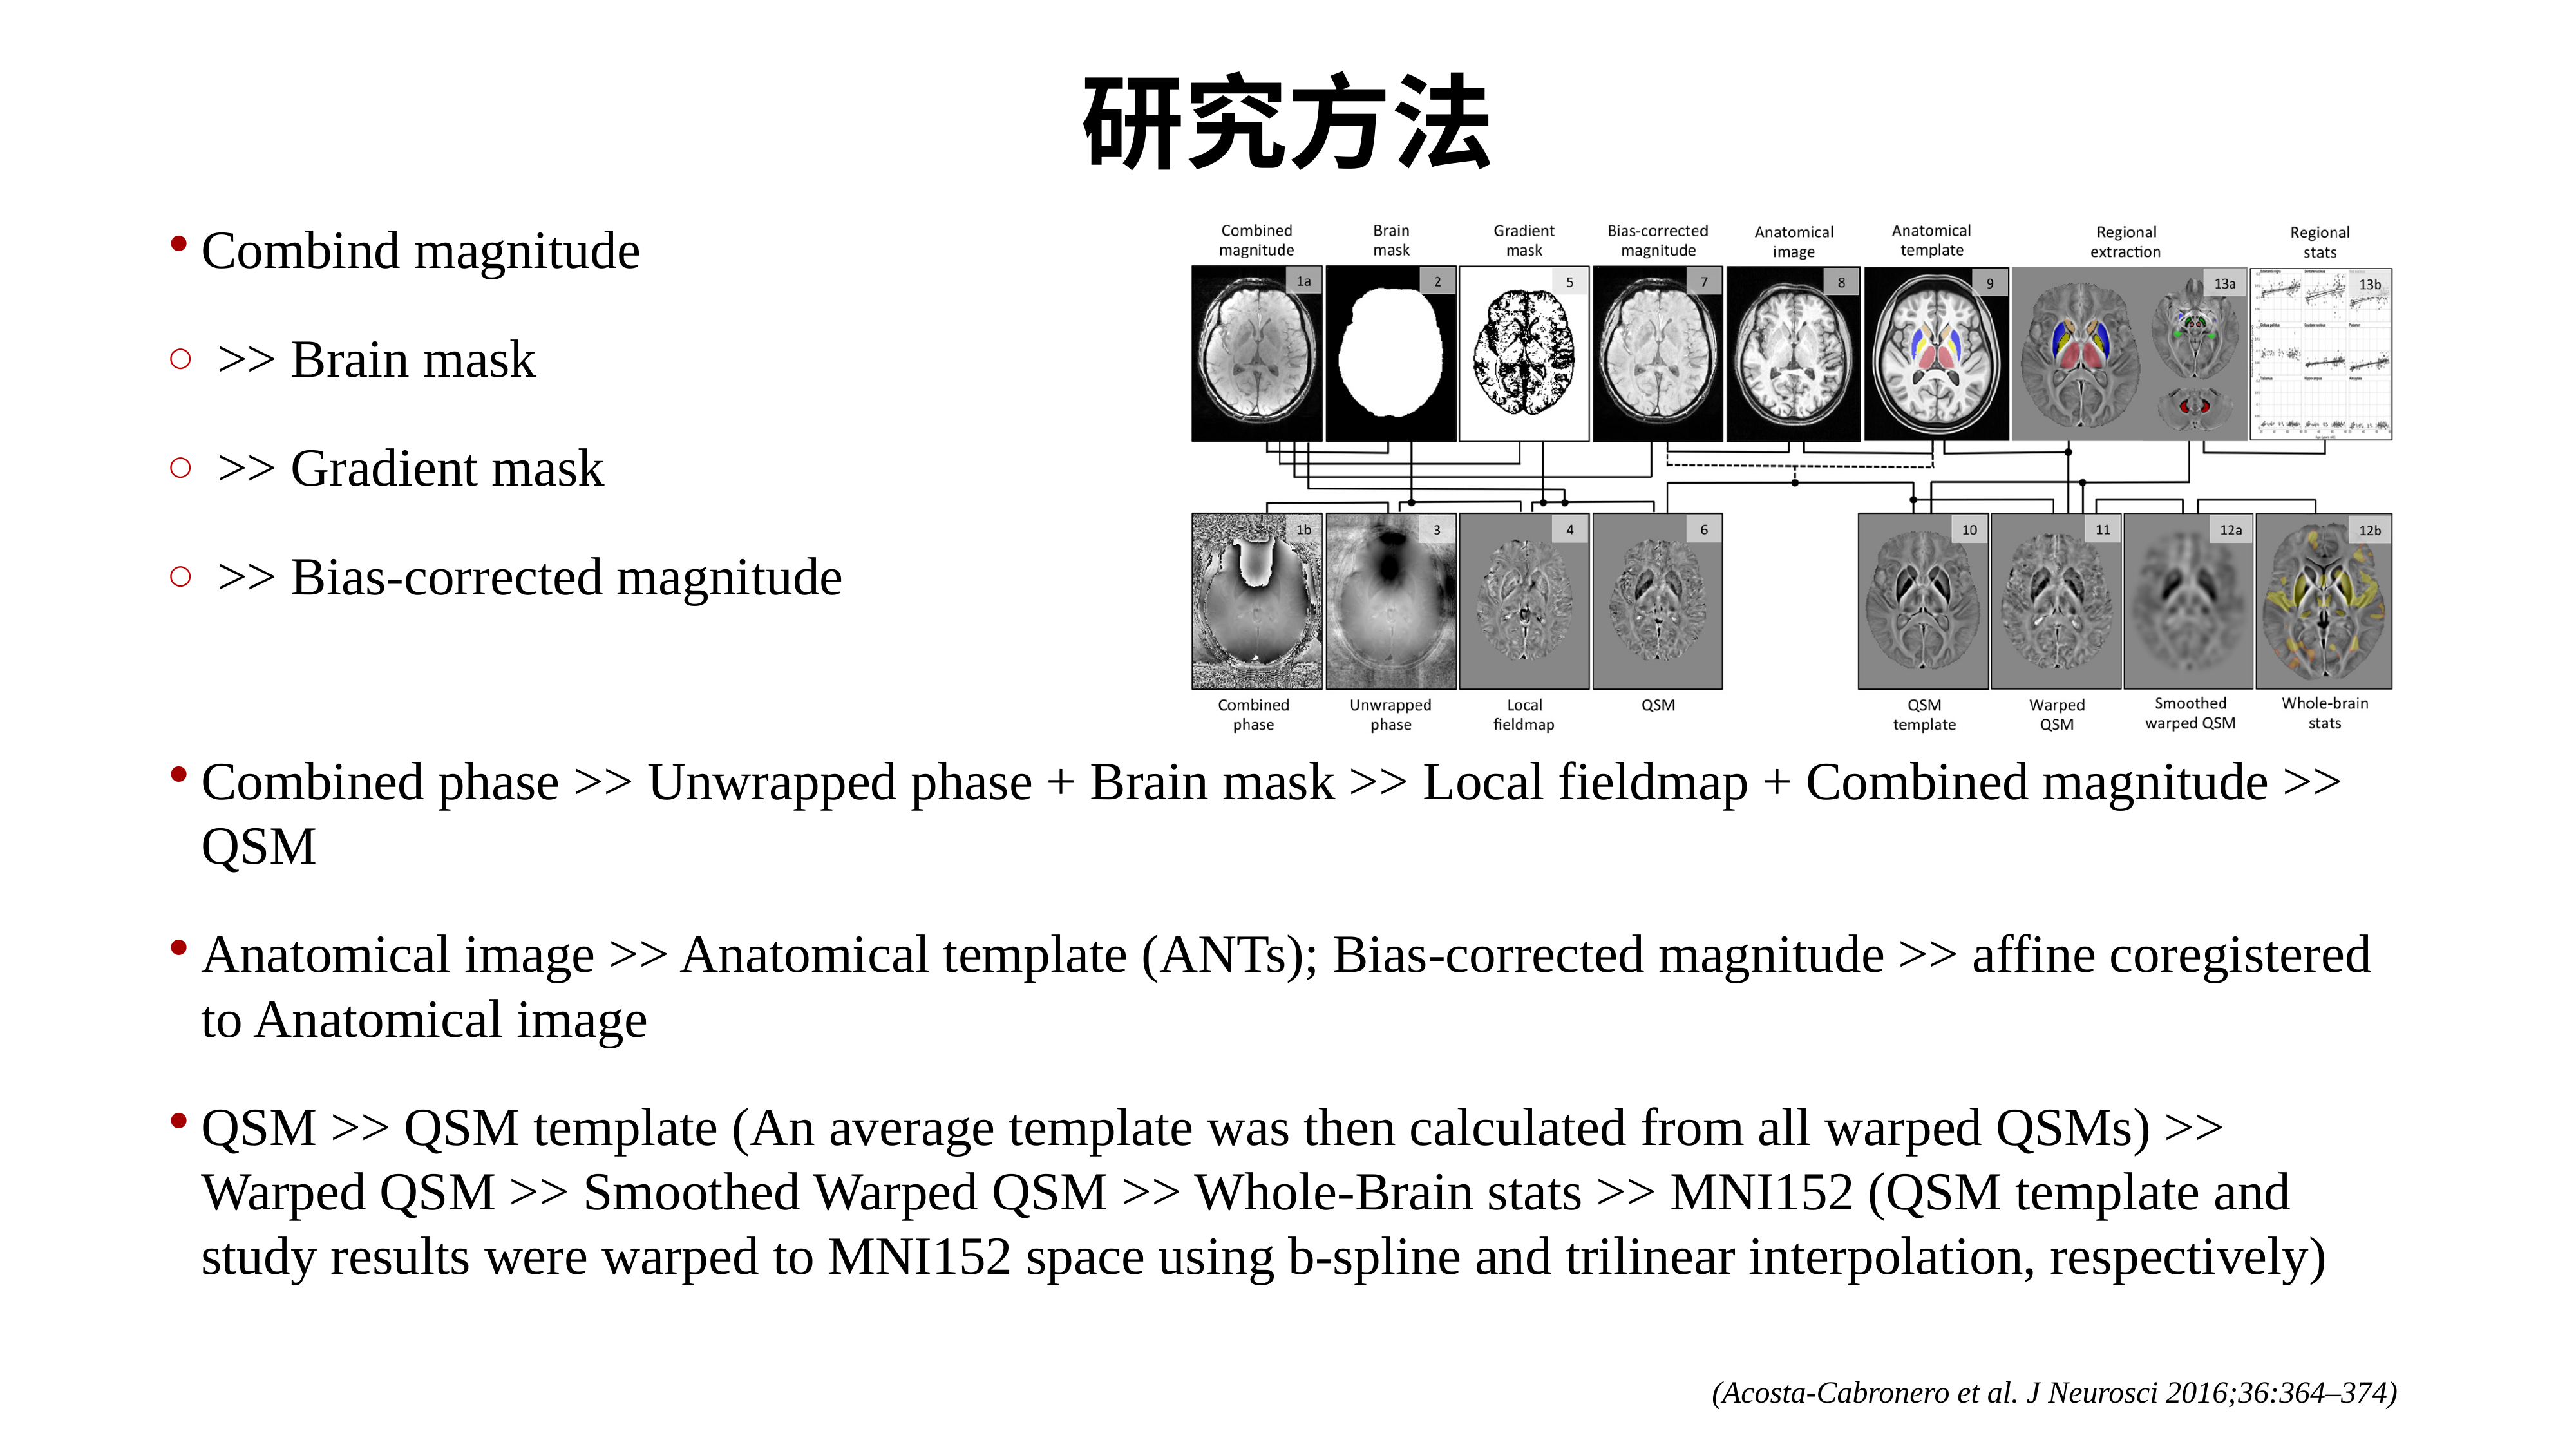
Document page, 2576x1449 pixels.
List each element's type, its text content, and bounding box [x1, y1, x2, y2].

title 研究方法 [0, 39, 2576, 215]
picture [1186, 215, 2399, 744]
list (Acosta-Cabronero et al. J Neurosci 2016;36:364–374) [1288, 1326, 2399, 1409]
list Combind magnitude >> Brain mask >> Gradient mask >> Bias-corrected magnitude Combined phase >> Unwrapped phase + Brain mask >> Local fieldmap + Combined magnitude >> QSM Anatomical image >> Anatomical template (ANTs); Bias-corrected magnitude >> affine coregistered to Anatomical image QSM >> QSM template (An average template was then calculated from all warped QSMs) >> Warped QSM >> Smoothed Warped QSM >> Whole-Brain stats >> MNI152 (QSM template and study results were warped to MNI152 space using b-spline and trilinear interpolation, respectively) [169, 214, 2399, 1326]
